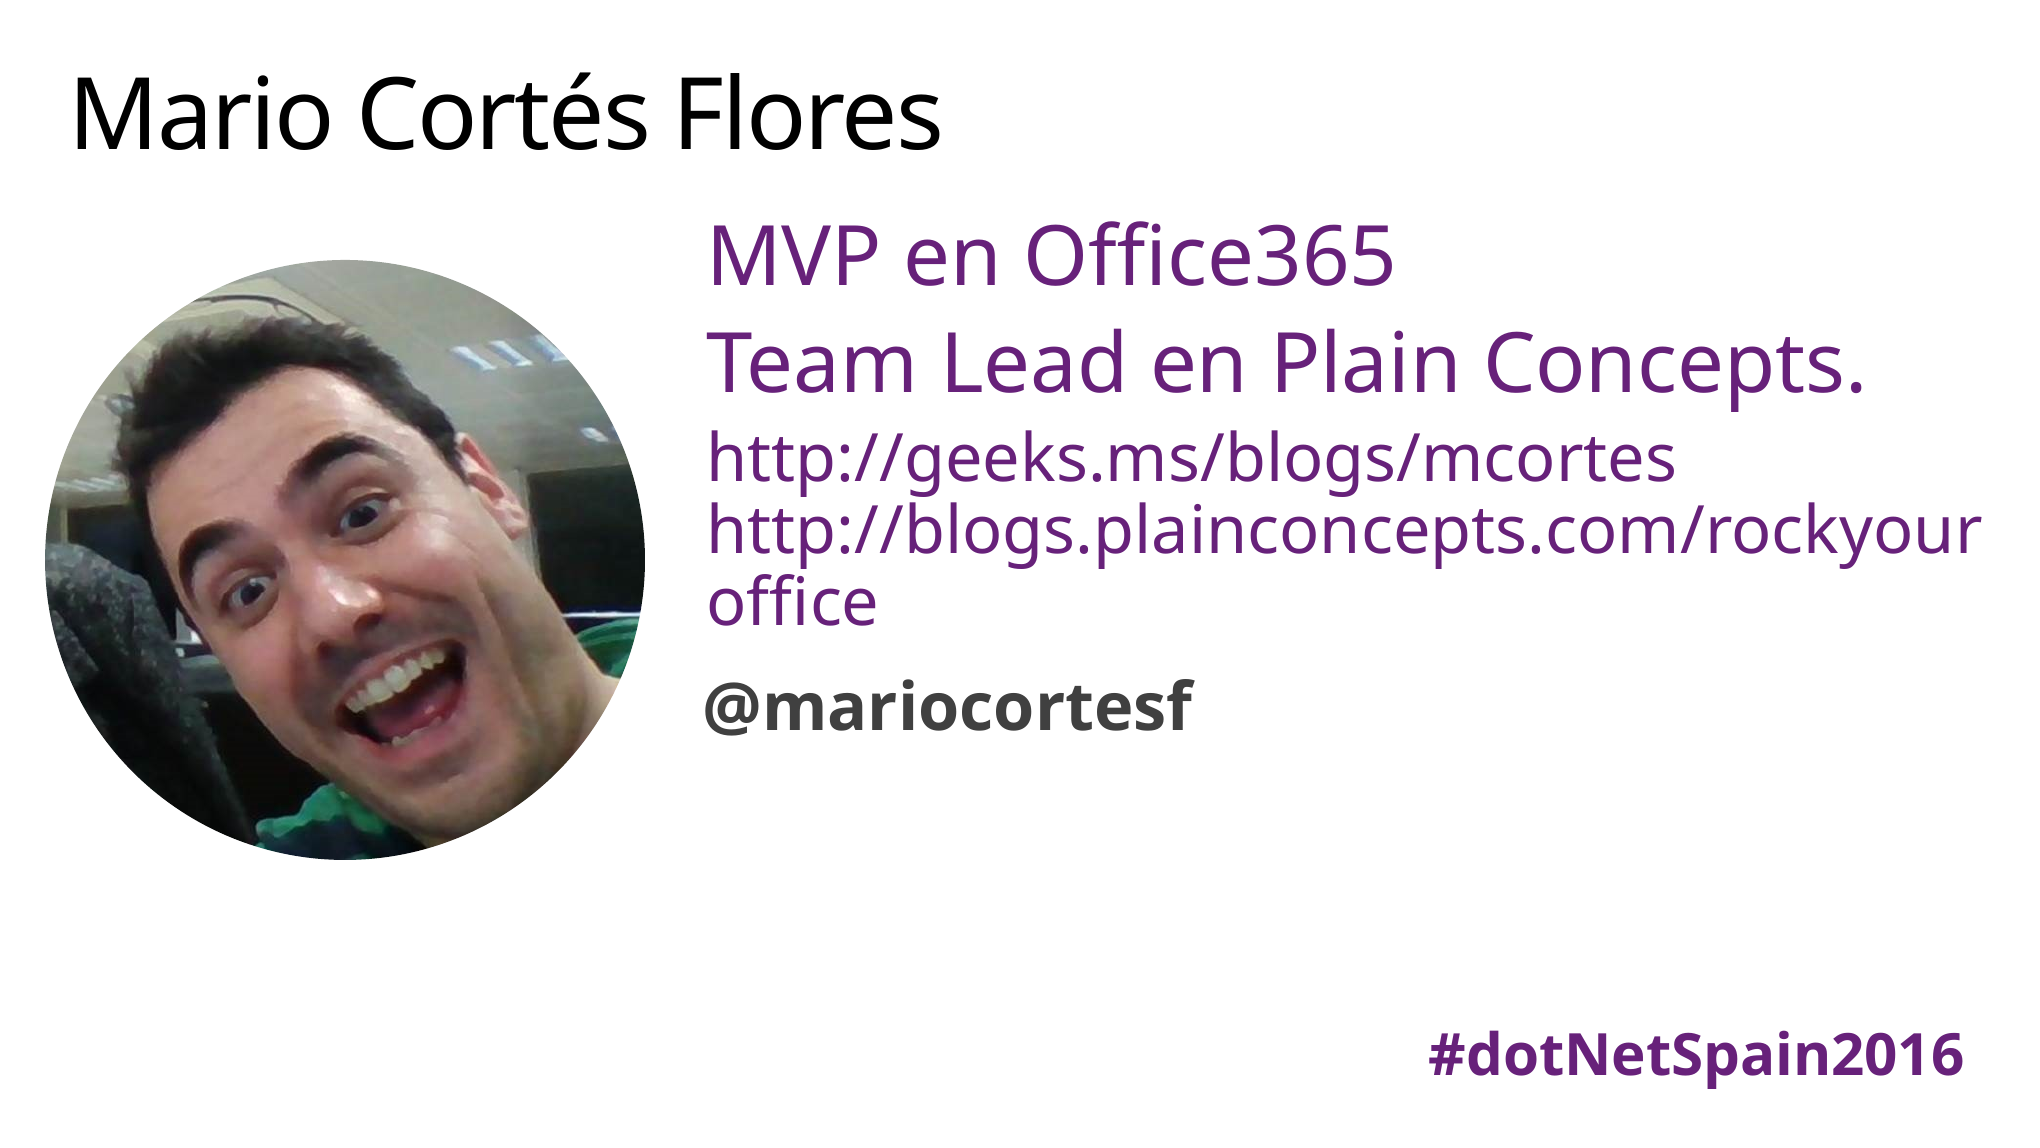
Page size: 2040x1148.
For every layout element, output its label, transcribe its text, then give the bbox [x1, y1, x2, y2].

title Mario Cortés Flores [45, 48, 1996, 199]
picture [44, 259, 646, 861]
text_box @mariocortesf [672, 648, 1224, 769]
list MVP en Office365 Team Lead en Plain Concepts. http://geeks.ms/blogs/mcortes http://blogs.plainconcepts.com/rockyouroffice [682, 198, 2020, 593]
